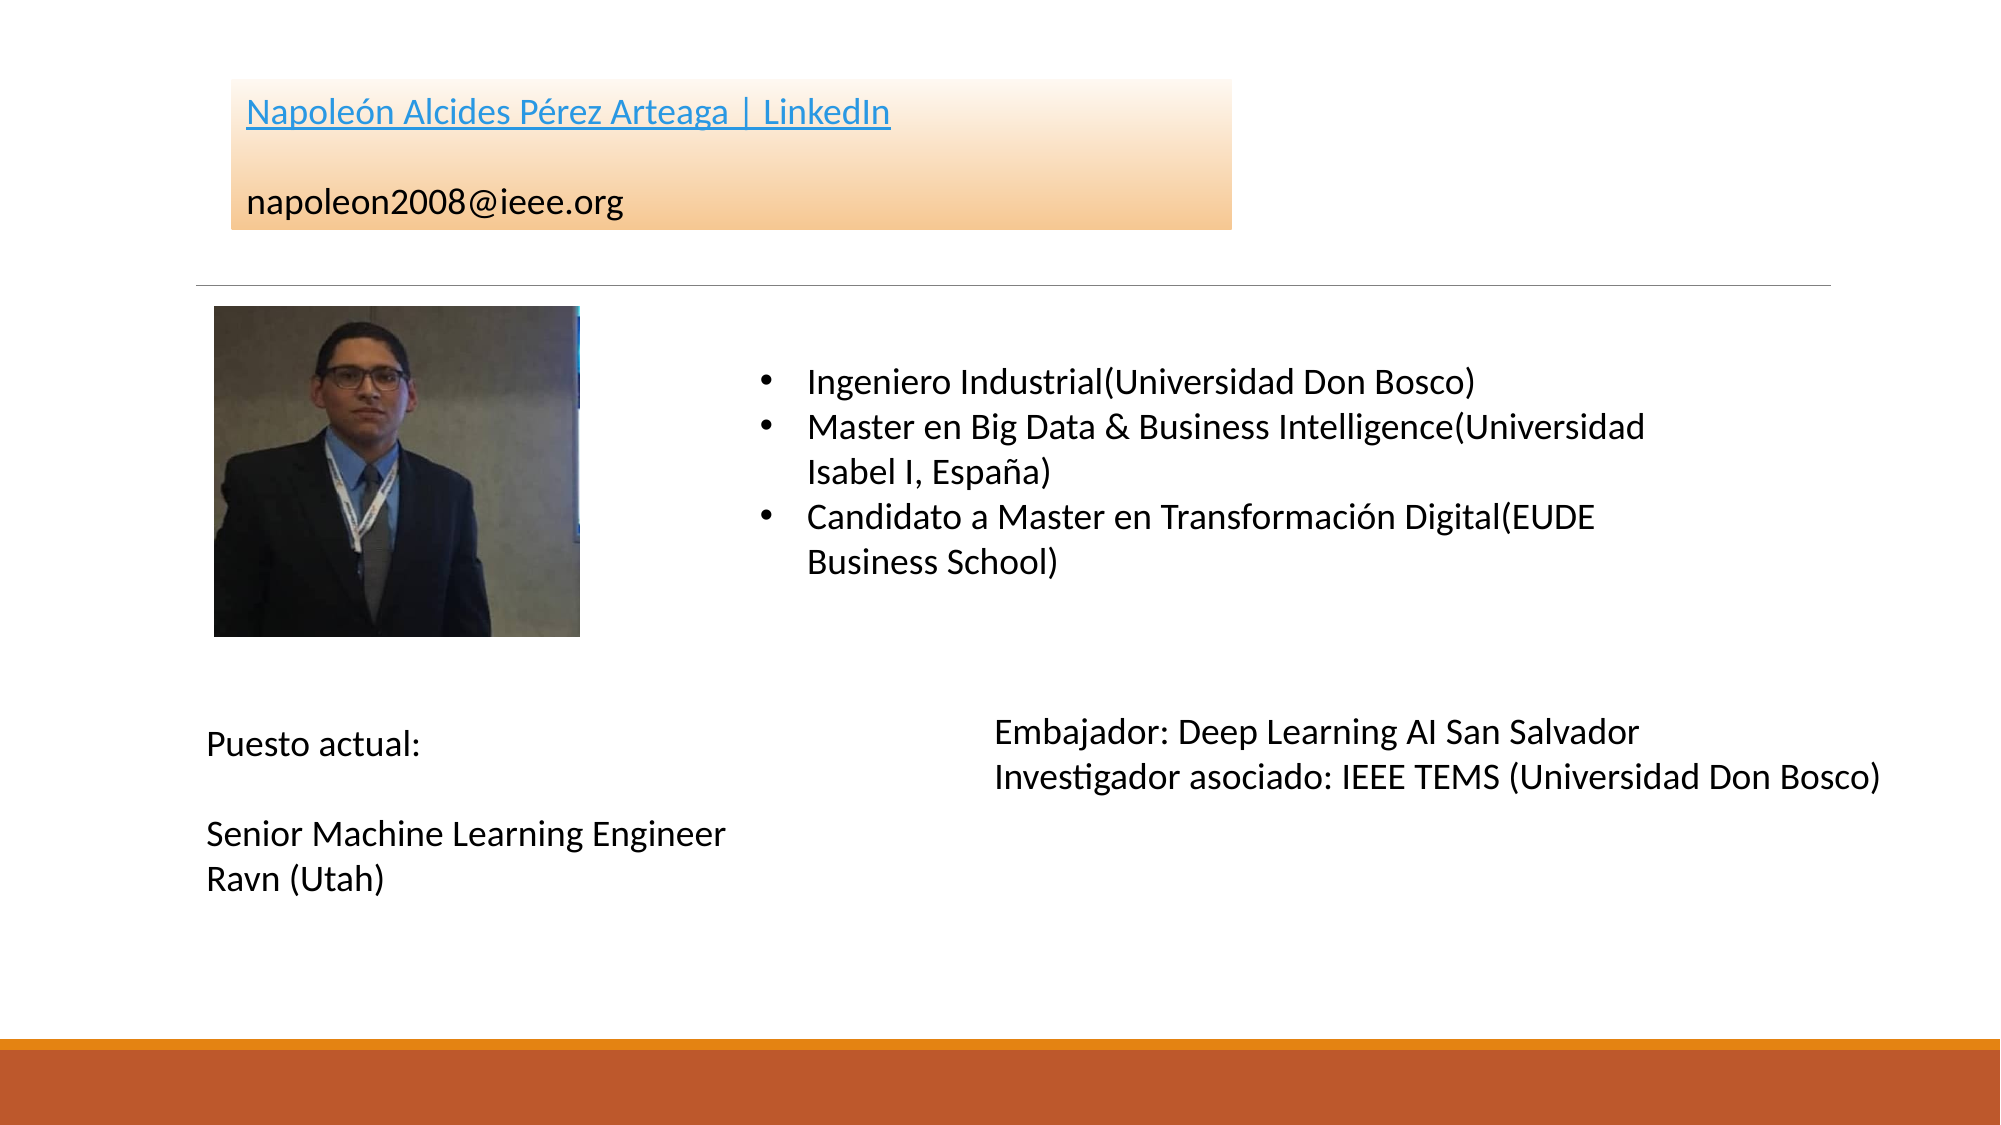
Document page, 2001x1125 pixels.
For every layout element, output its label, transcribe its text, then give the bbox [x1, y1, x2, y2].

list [213, 305, 580, 637]
text_box Ingeniero Industrial(Universidad Don Bosco) Master en Big Data & Business Intelligence(Universidad Isabel I, España) Candidato a Master en Transformación Digital(EUDE Business School) [745, 304, 1686, 590]
text_box Puesto actual: Senior Machine Learning Engineer Ravn (Utah) [191, 711, 746, 907]
text_box Embajador: Deep Learning AI San Salvador Investigador asociado: IEEE TEMS (Universidad Don Bosco) [979, 699, 1898, 805]
text_box Napoleón Alcides Pérez Arteaga | LinkedIn napoleon2008@ieee.org [231, 79, 1232, 230]
